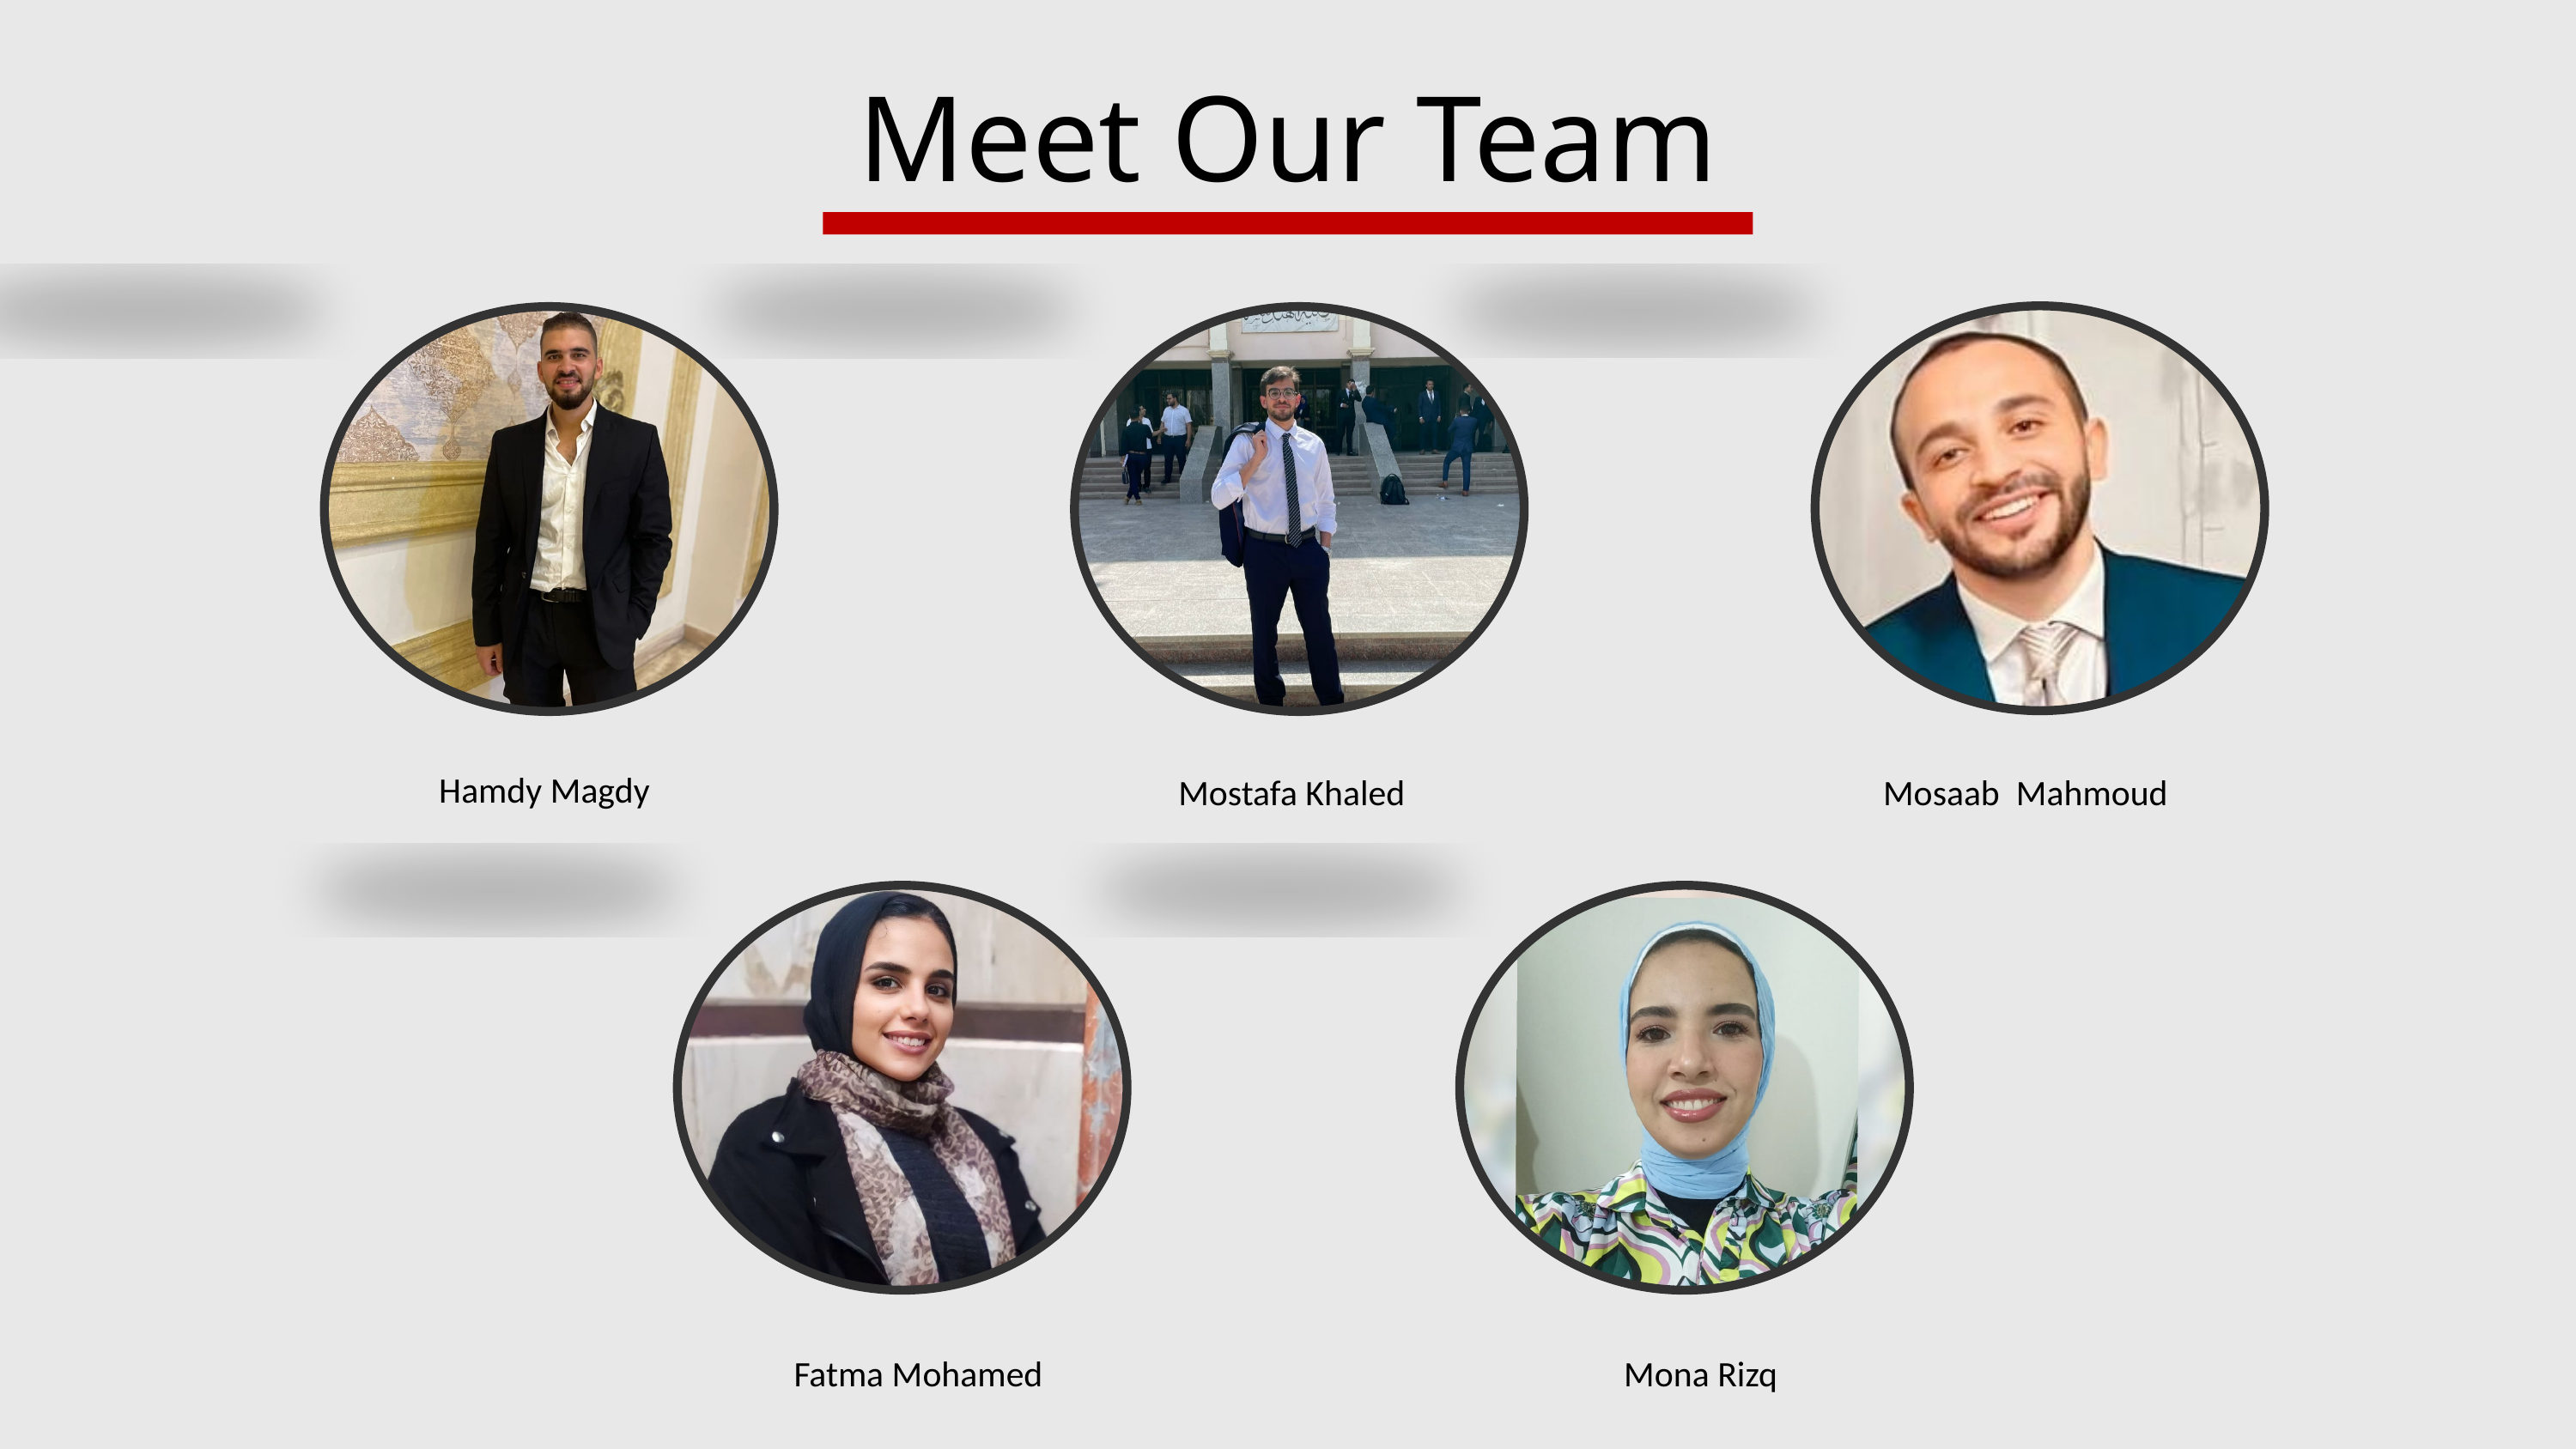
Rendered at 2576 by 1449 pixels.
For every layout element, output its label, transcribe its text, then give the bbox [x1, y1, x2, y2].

picture [1459, 885, 1910, 1291]
text_box Hamdy Magdy [379, 754, 710, 822]
picture [324, 306, 775, 712]
picture [1814, 306, 2265, 712]
text_box Mosaab Mahmoud [1860, 757, 2191, 825]
text_box Fatma Mohamed [753, 1337, 1084, 1406]
picture [677, 885, 1127, 1291]
text_box [823, 212, 1753, 235]
text_box Mostafa Khaled [1130, 757, 1461, 825]
text_box Meet Our Team [202, 37, 2374, 326]
text_box Mona Rizq [1535, 1337, 1866, 1406]
picture [1074, 306, 1525, 712]
